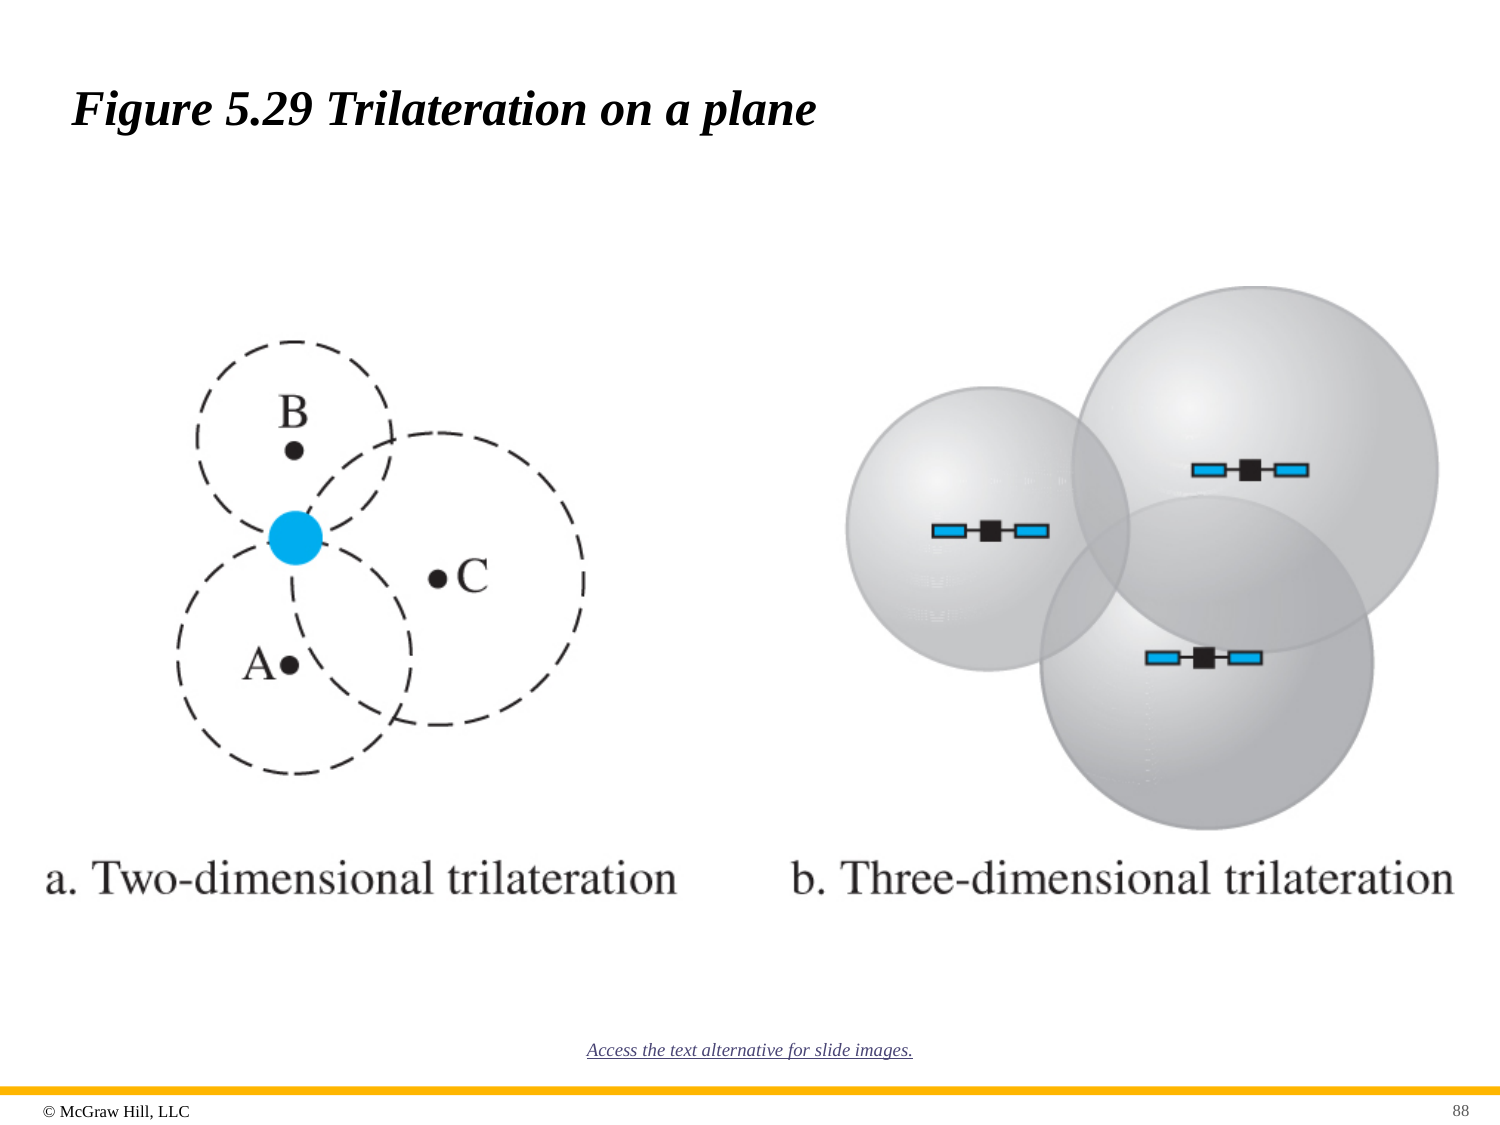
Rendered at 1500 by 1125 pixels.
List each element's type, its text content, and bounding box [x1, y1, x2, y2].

list Access the text alternative for slide images. [525, 1033, 975, 1066]
slide_number 88 [1418, 1096, 1477, 1123]
title Figure 5.29 Trilateration on a plane [56, 50, 1444, 162]
picture [44, 286, 1455, 915]
